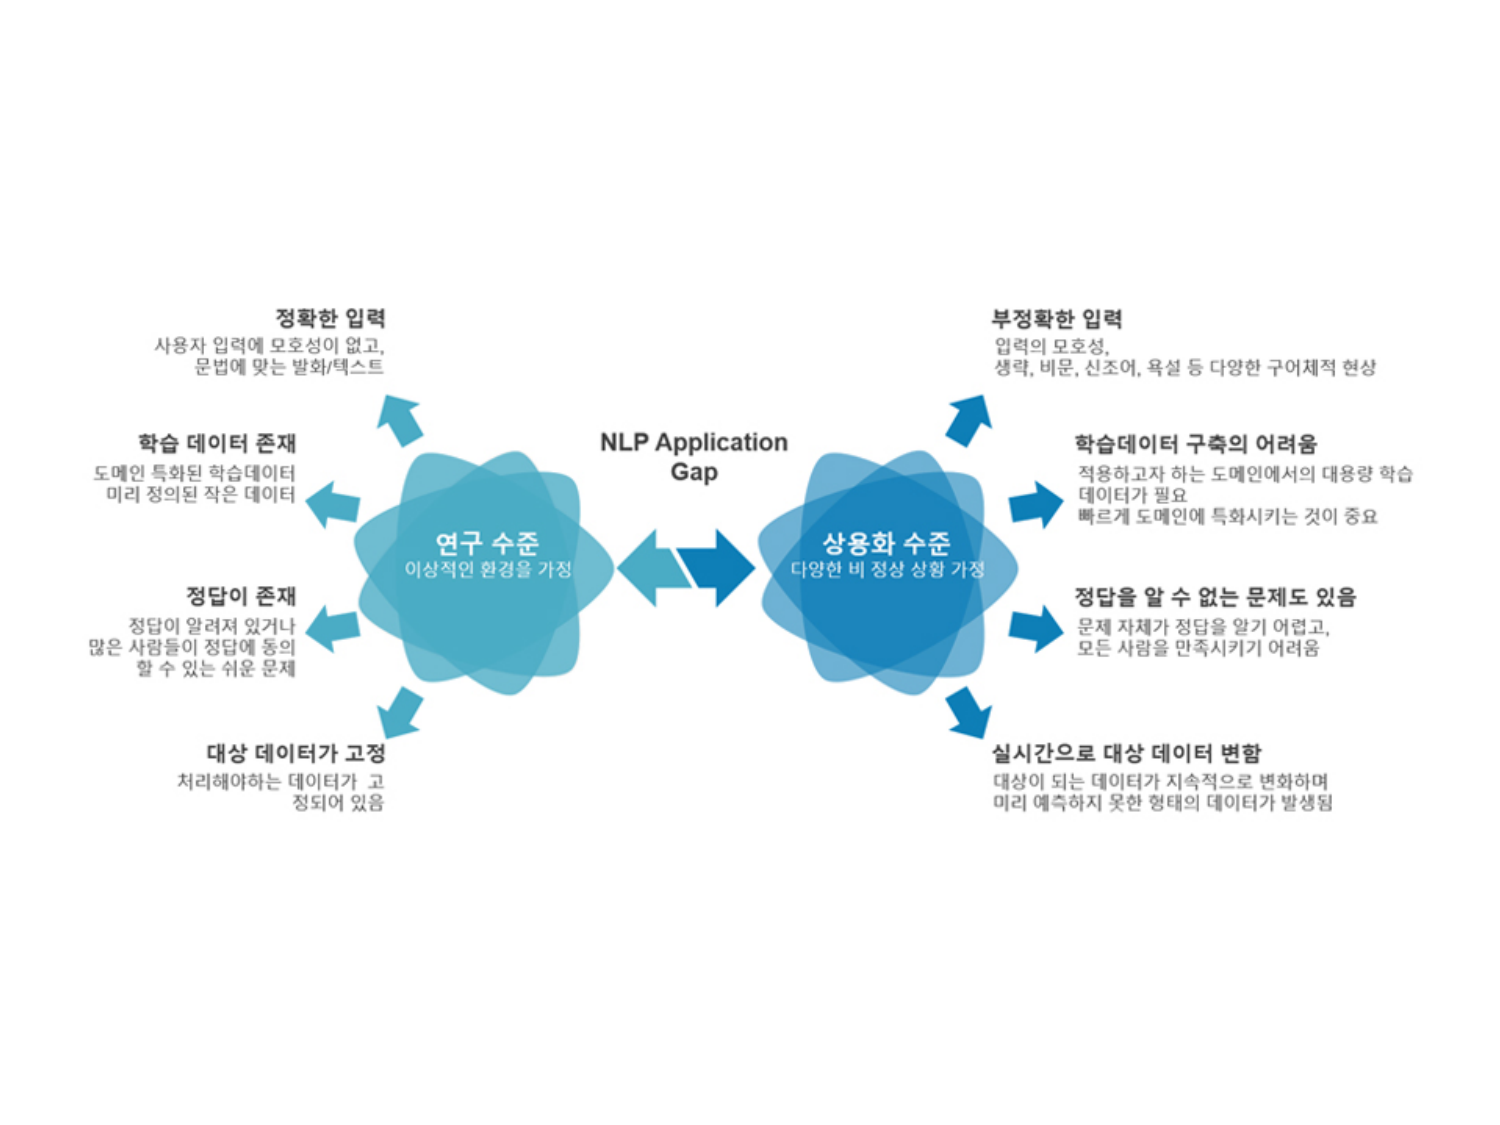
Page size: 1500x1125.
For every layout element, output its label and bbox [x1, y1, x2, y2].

picture [46, 271, 1454, 854]
